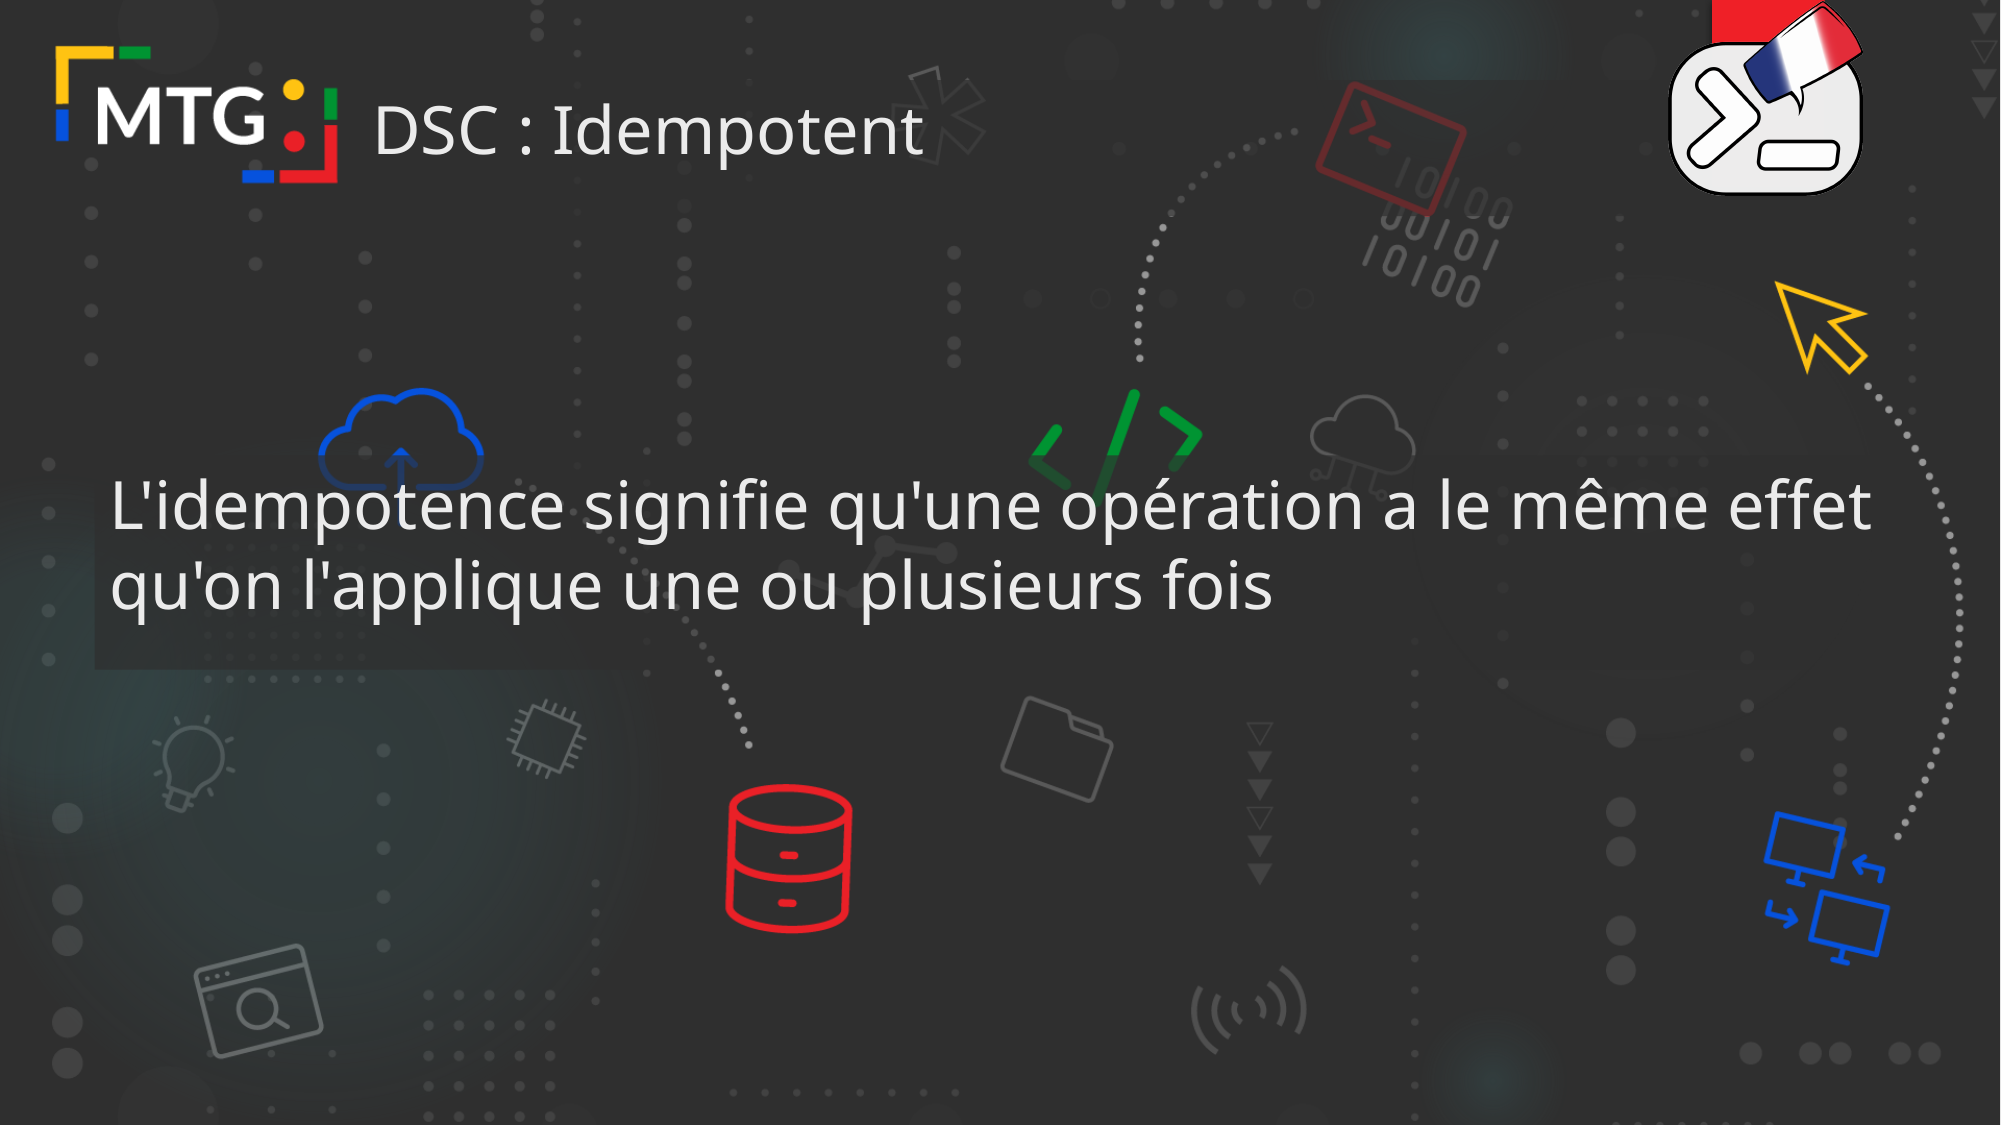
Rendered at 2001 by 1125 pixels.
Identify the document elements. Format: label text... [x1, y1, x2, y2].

picture [0, 0, 2001, 1125]
list L'idempotence signifie qu'une opération a le même effet qu'on l'applique une ou plusieurs fois [94, 455, 1906, 670]
text_box DSC : Idempotent [357, 80, 1707, 217]
